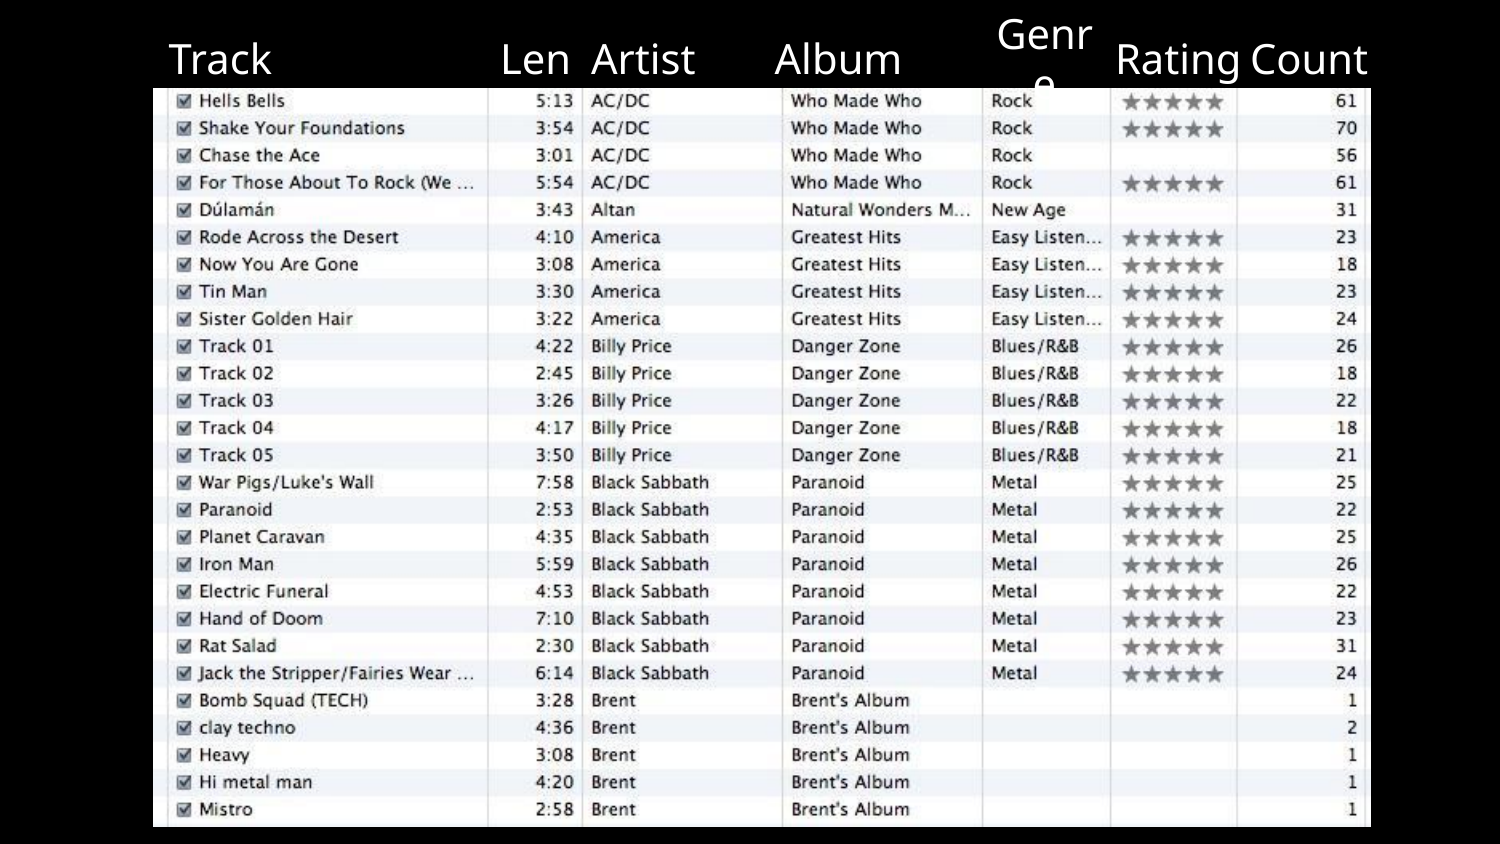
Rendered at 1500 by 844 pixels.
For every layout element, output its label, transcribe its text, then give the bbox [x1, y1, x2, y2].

text_box Genre [984, 29, 1104, 87]
text_box Rating [1111, 29, 1246, 87]
text_box Len [498, 29, 587, 87]
picture [153, 88, 1371, 827]
text_box Track [167, 29, 295, 87]
text_box Count [1249, 29, 1370, 87]
text_box Album [770, 29, 917, 87]
text_box Artist [587, 29, 721, 87]
